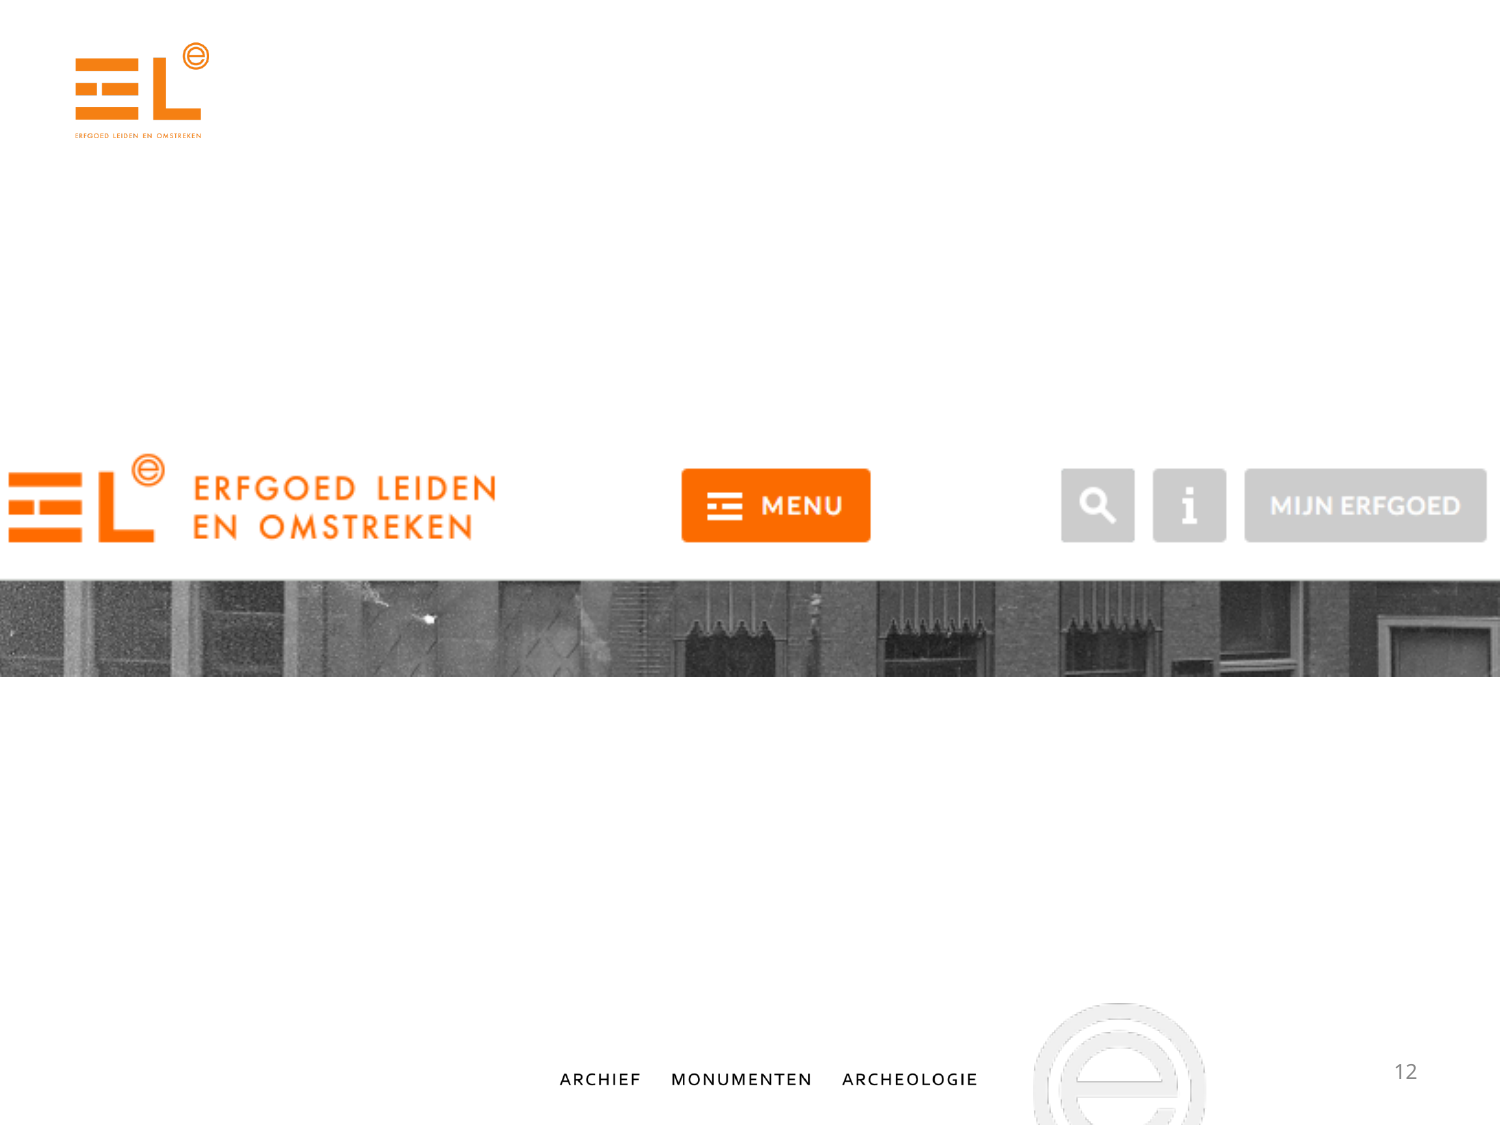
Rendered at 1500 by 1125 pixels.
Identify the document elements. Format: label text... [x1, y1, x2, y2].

picture [0, 447, 1500, 678]
picture [1033, 1002, 1207, 1125]
picture [537, 1047, 1004, 1118]
picture [75, 42, 209, 138]
slide_number 12 [1384, 1052, 1426, 1094]
